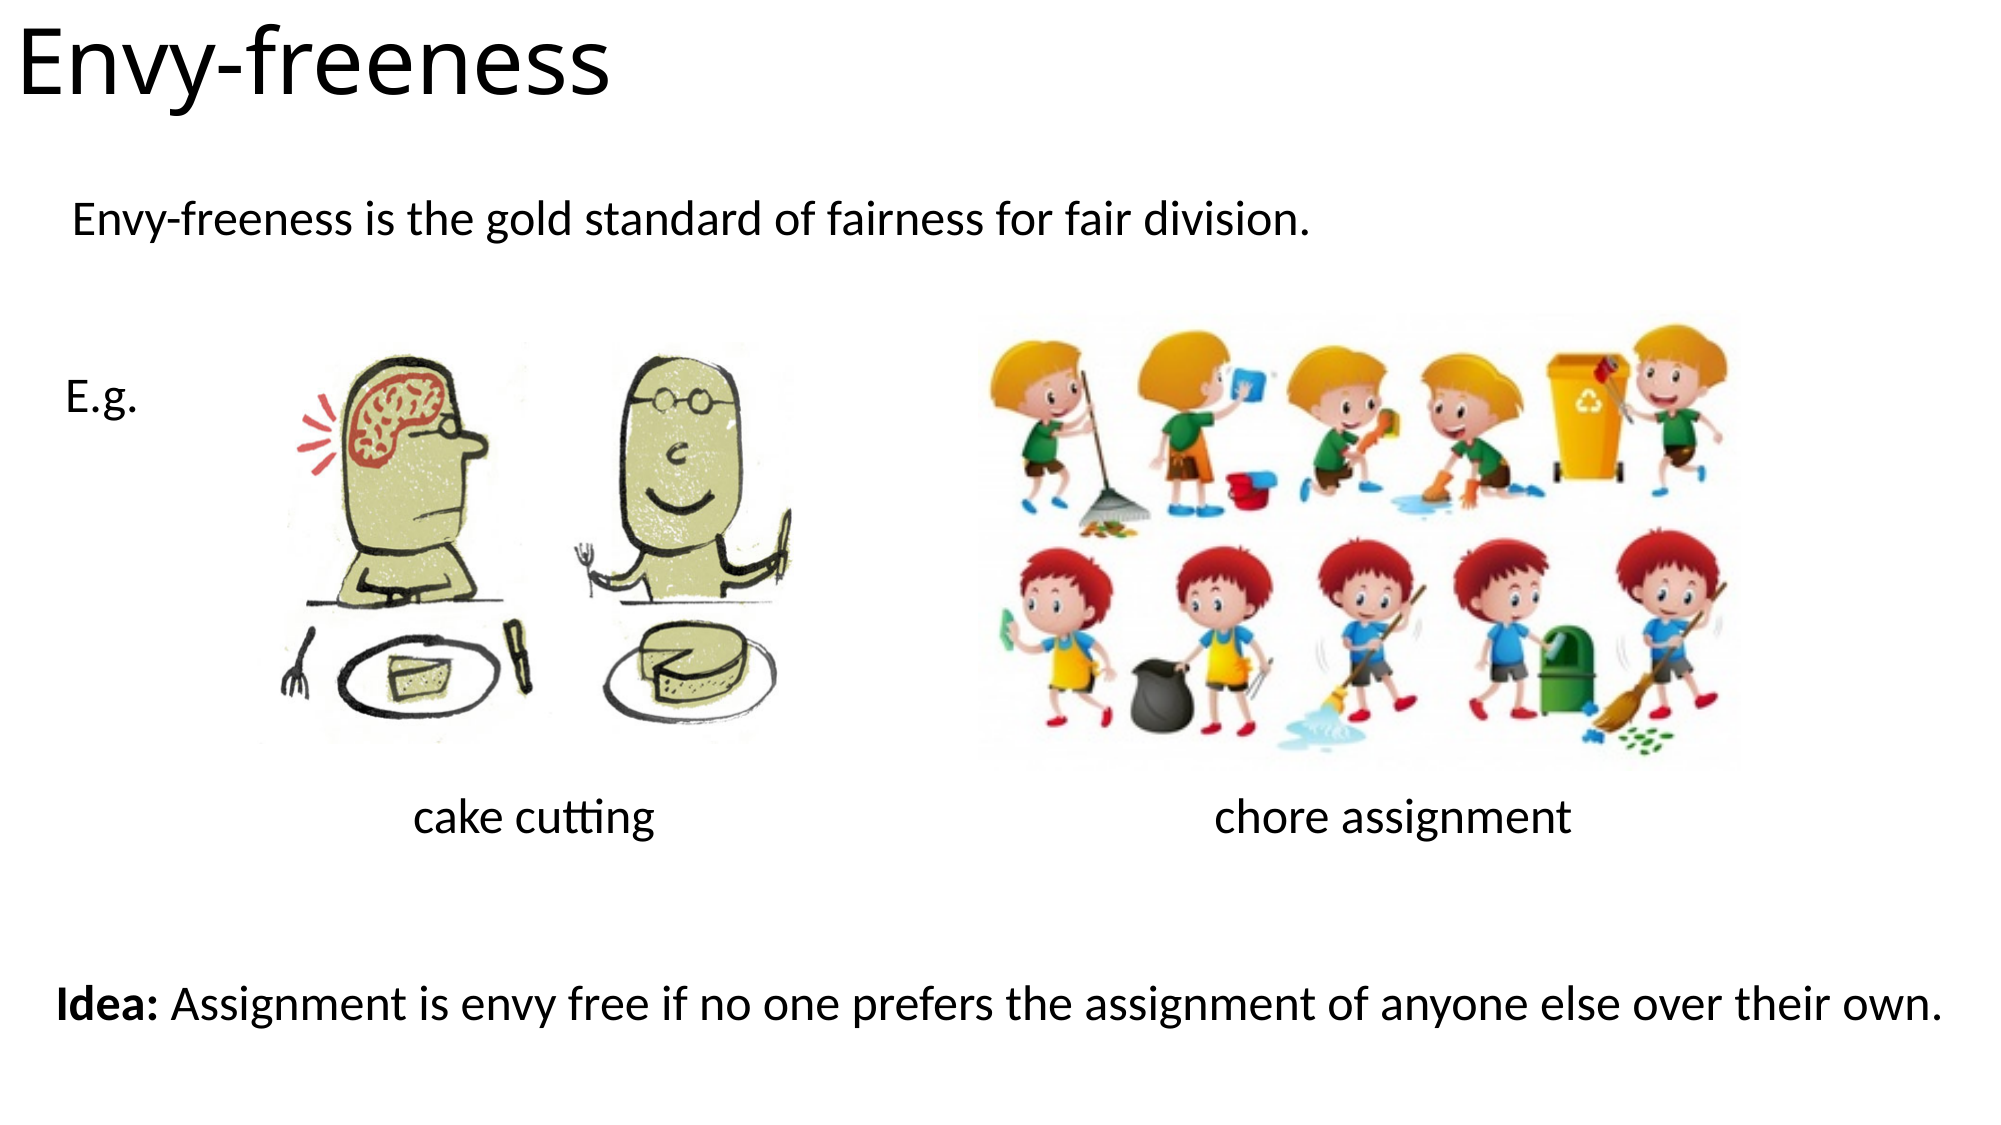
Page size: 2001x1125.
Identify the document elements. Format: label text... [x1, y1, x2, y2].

title Envy-freeness [0, 12, 2000, 118]
text_box cake cutting [398, 776, 671, 852]
text_box chore assignment [1199, 776, 1588, 852]
picture [257, 342, 824, 744]
text_box E.g. [50, 355, 154, 430]
picture [978, 310, 1741, 771]
text_box Envy-freeness is the gold standard of fairness for fair division. [57, 177, 1338, 253]
text_box Idea: Assignment is envy free if no one prefers the assignment of anyone else over their own. [40, 963, 1960, 1038]
